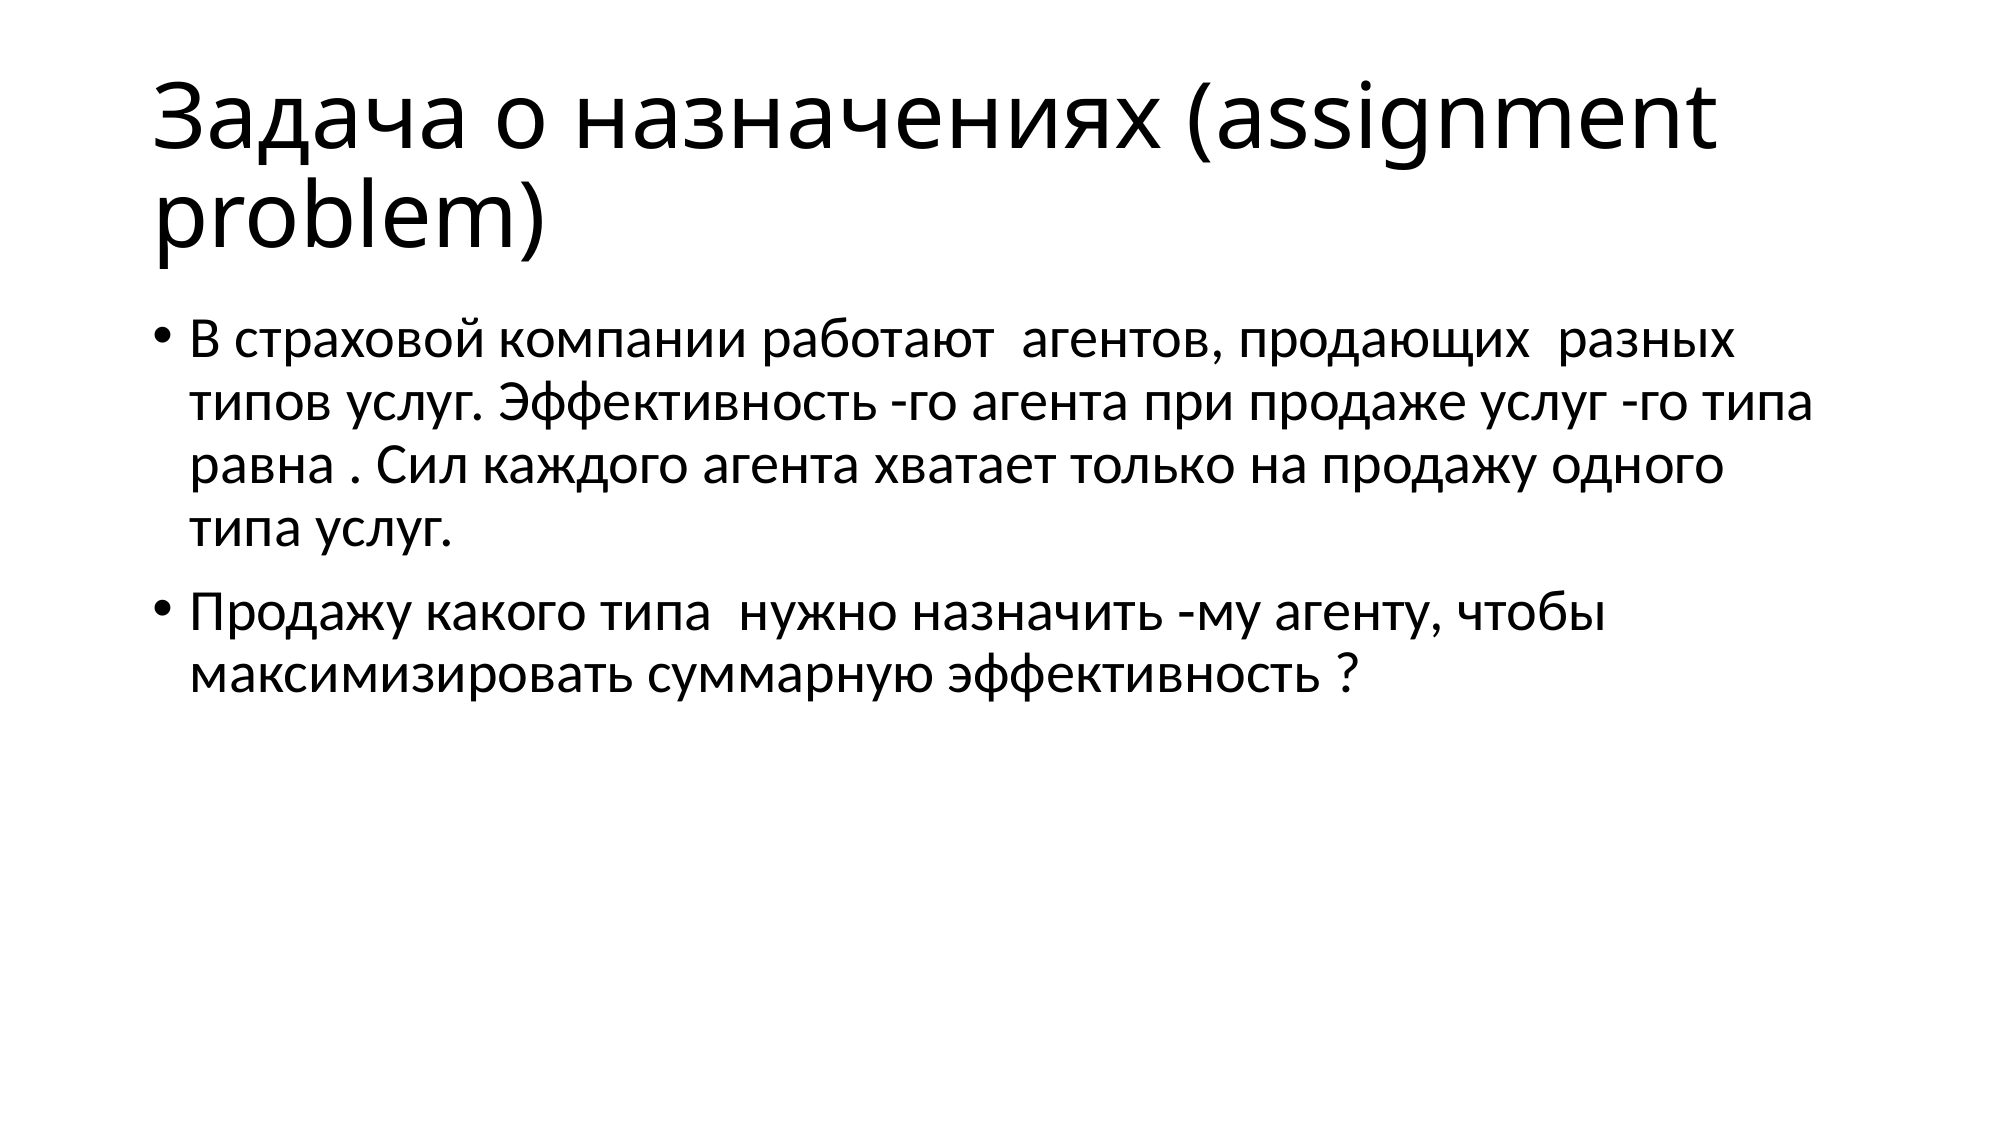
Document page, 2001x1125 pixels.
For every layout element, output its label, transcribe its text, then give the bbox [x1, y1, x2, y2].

title Задача о назначениях (assignment problem) [137, 59, 1863, 278]
